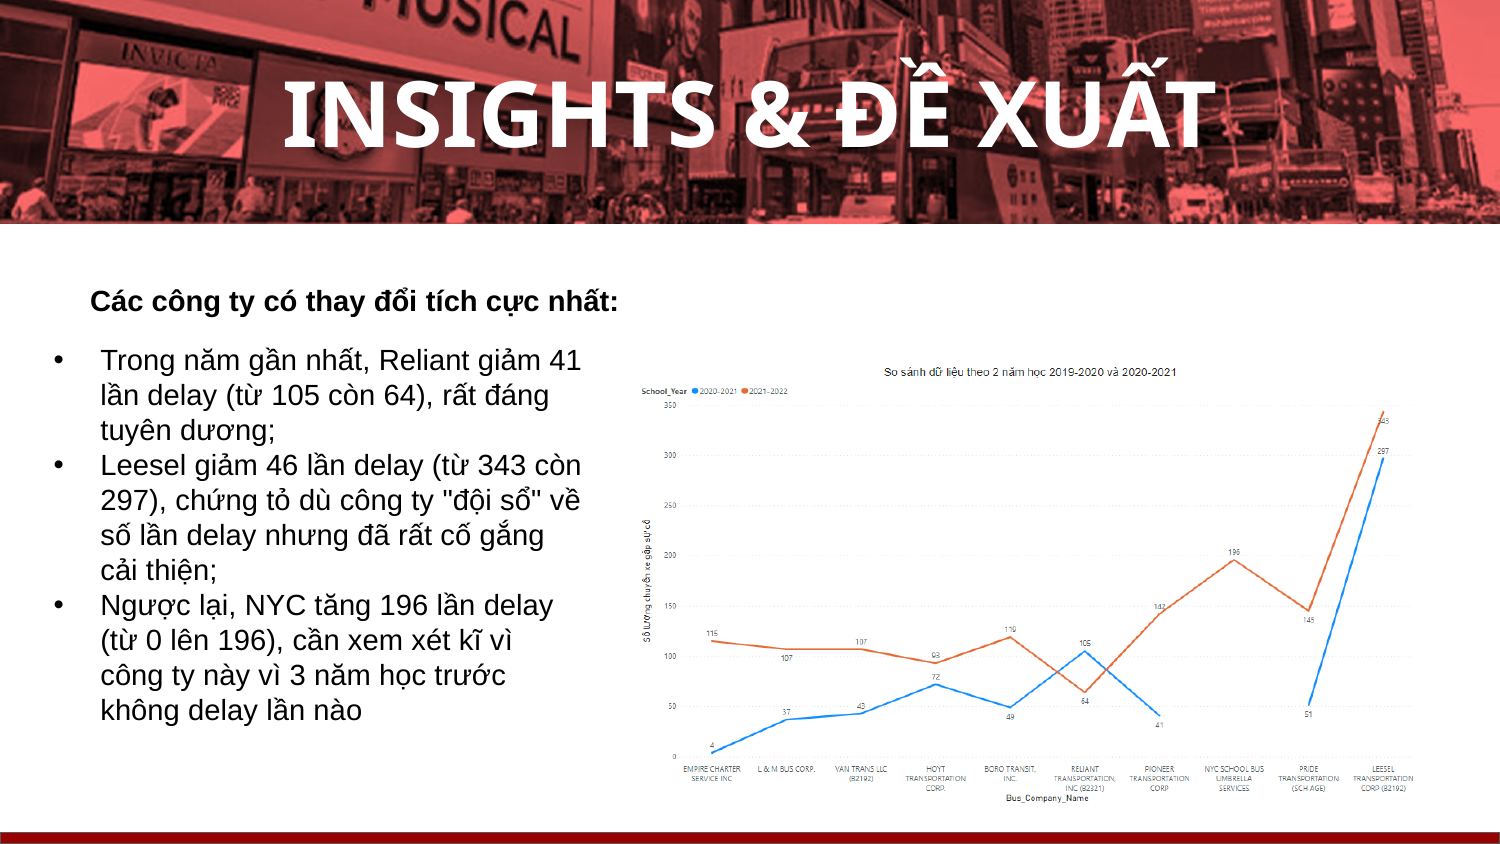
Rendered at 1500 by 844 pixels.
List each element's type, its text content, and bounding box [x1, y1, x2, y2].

text_box [0, 832, 1500, 844]
text_box Các công ty có thay đổi tích cực nhất: [0, 232, 708, 365]
text_box Trong năm gần nhất, Reliant giảm 41 lần delay (từ 105 còn 64), rất đáng tuyên dương; Leesel giảm 46 lần delay (từ 343 còn 297), chứng tỏ dù công ty "đội sổ" về số lần delay nhưng đã rất cố gắng cải thiện; Ngược lại, NYC tăng 196 lần delay (từ 0 lên 196), cần xem xét kĩ vì công ty này vì 3 năm học trước không delay lần nào [38, 334, 599, 734]
picture [638, 366, 1421, 803]
picture [0, 0, 1500, 224]
